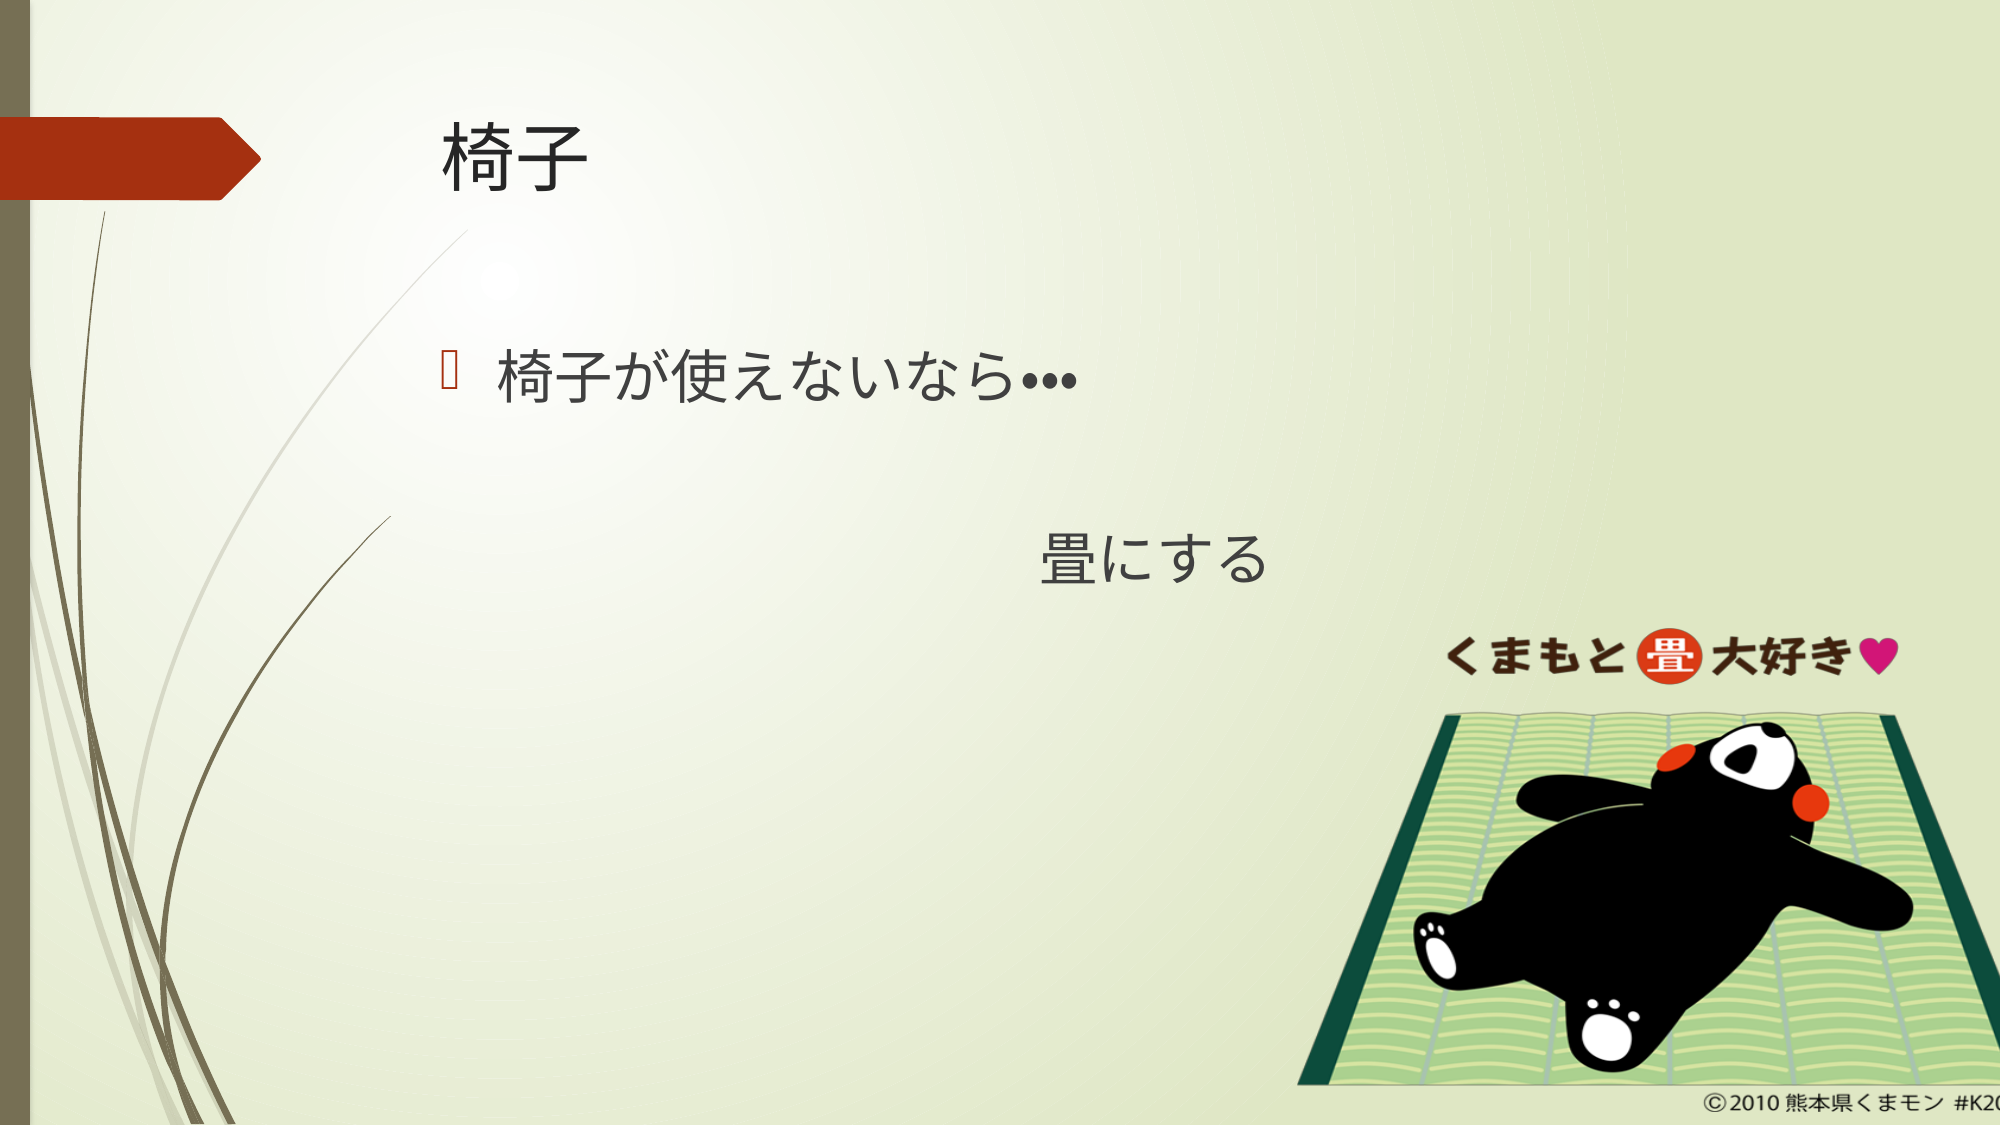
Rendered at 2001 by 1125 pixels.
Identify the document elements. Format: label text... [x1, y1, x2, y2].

picture [1297, 628, 2000, 1112]
list 椅子が使えないなら・・・ 畳にする [424, 333, 1888, 953]
title 椅子 [425, 102, 1888, 313]
